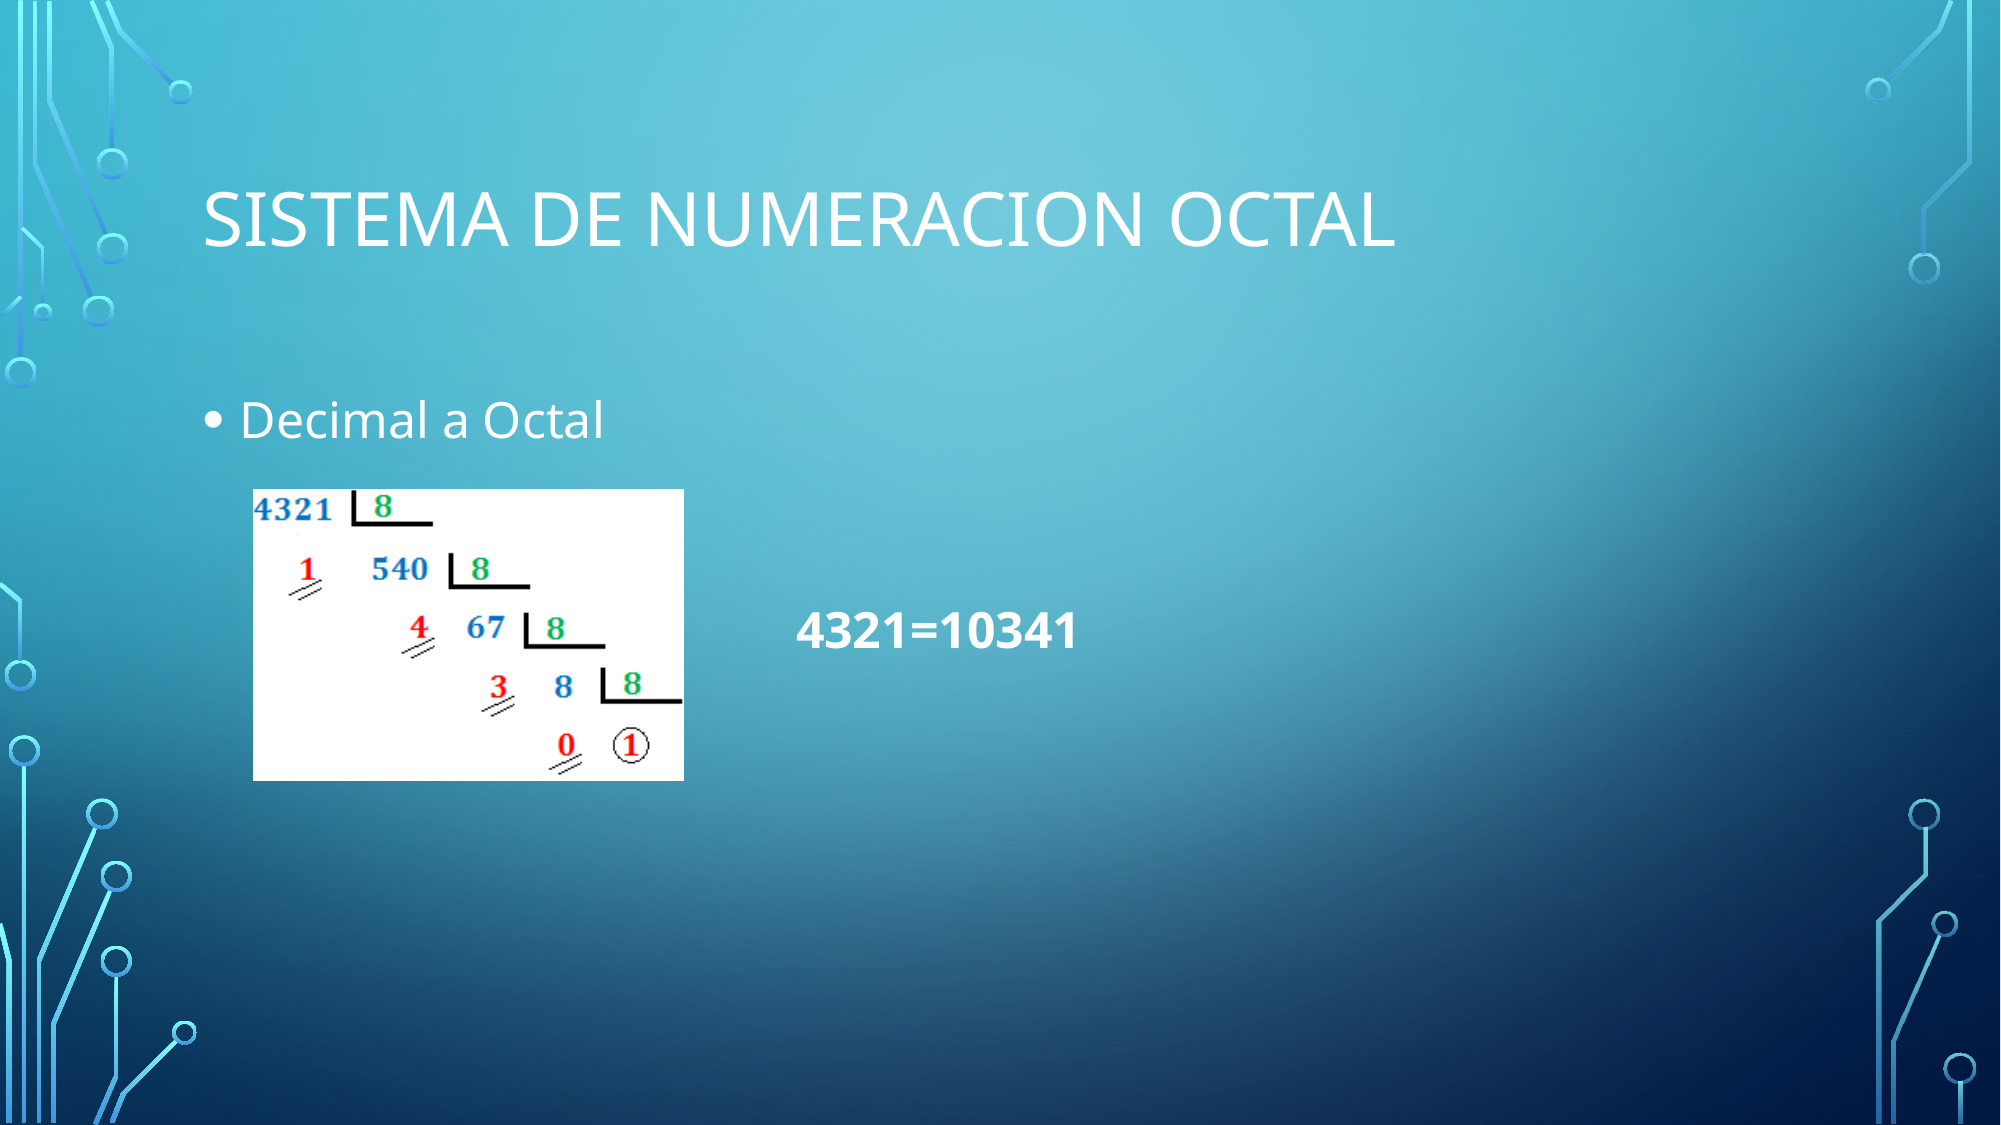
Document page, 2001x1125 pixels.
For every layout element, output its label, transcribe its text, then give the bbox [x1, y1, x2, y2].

title SISTEMA DE NUMERACION OCTAL [187, 101, 1813, 344]
text_box 4321=10341 [781, 590, 1155, 666]
picture [253, 489, 684, 781]
list Decimal a Octal [187, 369, 1813, 950]
